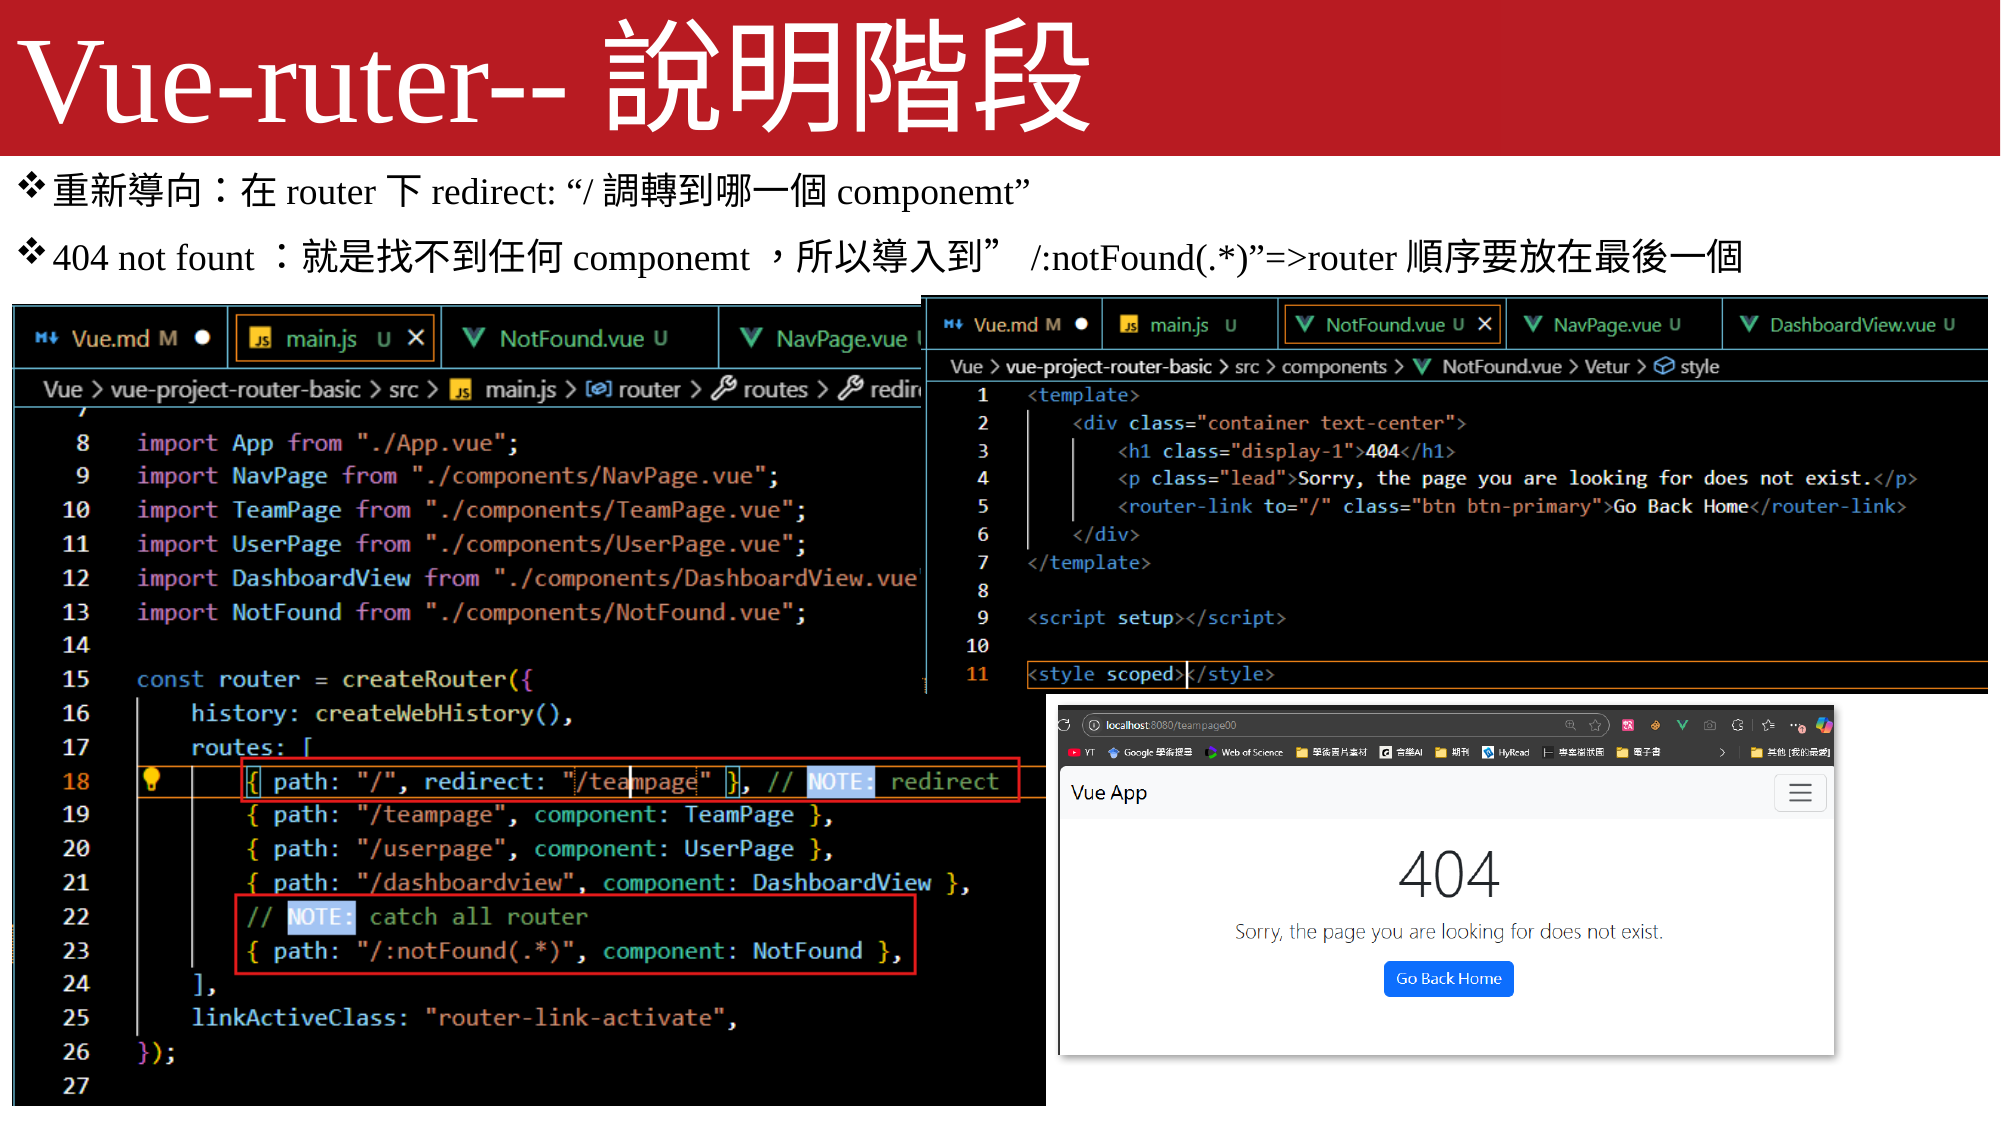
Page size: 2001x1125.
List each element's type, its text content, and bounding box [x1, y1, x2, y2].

list 重新導向：在router下redirect: “/調轉到哪一個componemt” 404 not fount：就是找不到任何componemt，所以導入到”/:notFound(.*)”=>router順序要放在最後一個 [0, 159, 1988, 987]
picture [12, 295, 1988, 1106]
picture [1058, 705, 1834, 1055]
title Vue-ruter--說明階段 [1, 0, 1727, 156]
